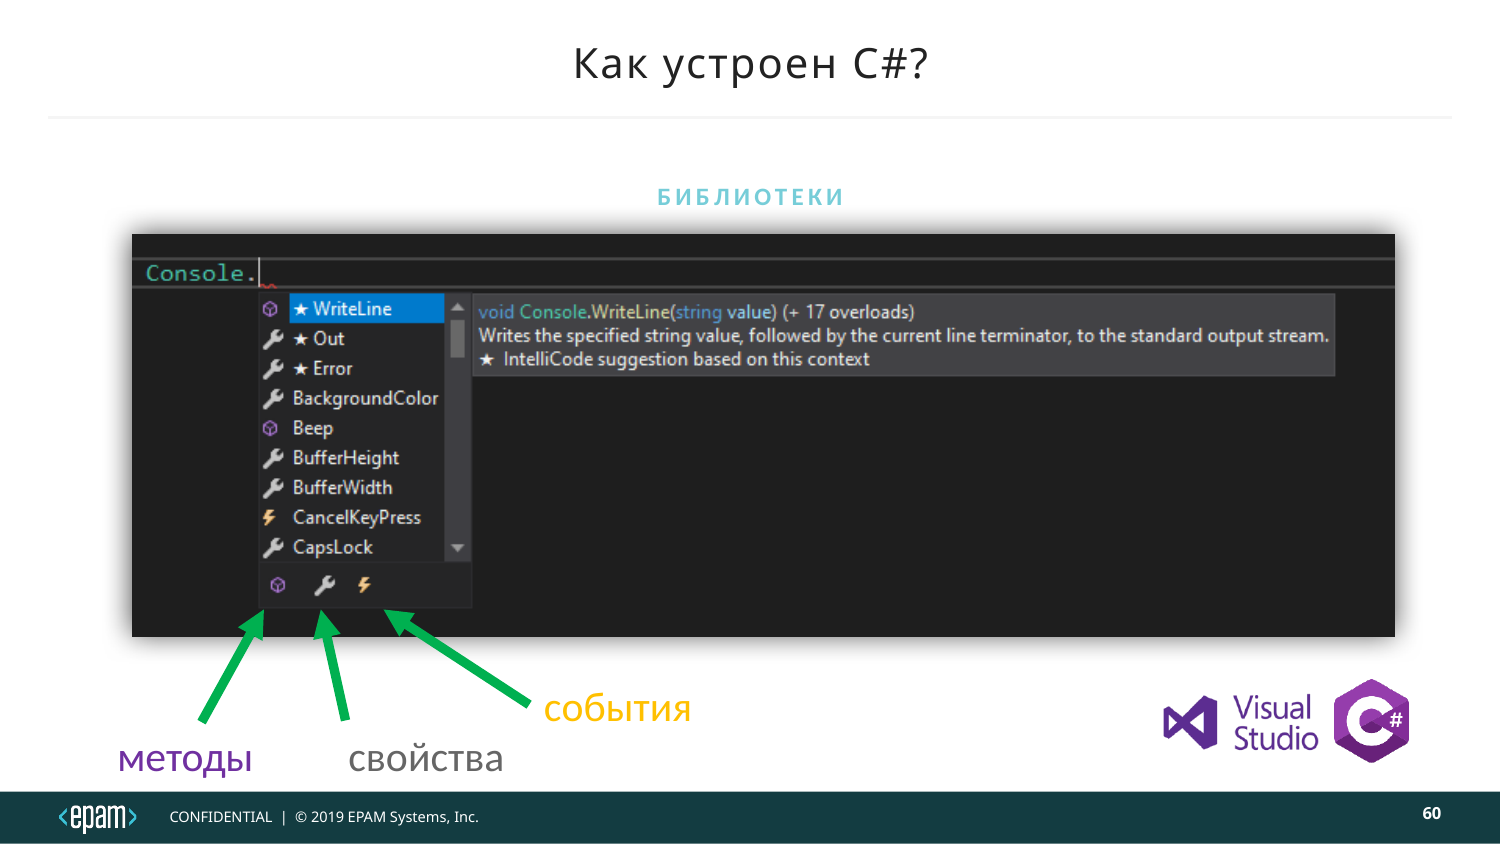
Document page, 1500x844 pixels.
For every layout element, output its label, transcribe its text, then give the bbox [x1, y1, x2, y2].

picture [131, 234, 1395, 637]
text_box события [529, 672, 840, 738]
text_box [201, 609, 264, 723]
slide_number 60 [1216, 791, 1442, 844]
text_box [383, 609, 530, 706]
text_box Библиотеки [58, 177, 1442, 234]
text_box методы [102, 722, 301, 787]
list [1301, 650, 1442, 791]
title Как устроен C#? [59, 37, 1442, 87]
picture [1140, 672, 1341, 772]
text_box свойства [333, 722, 534, 787]
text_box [320, 609, 346, 721]
